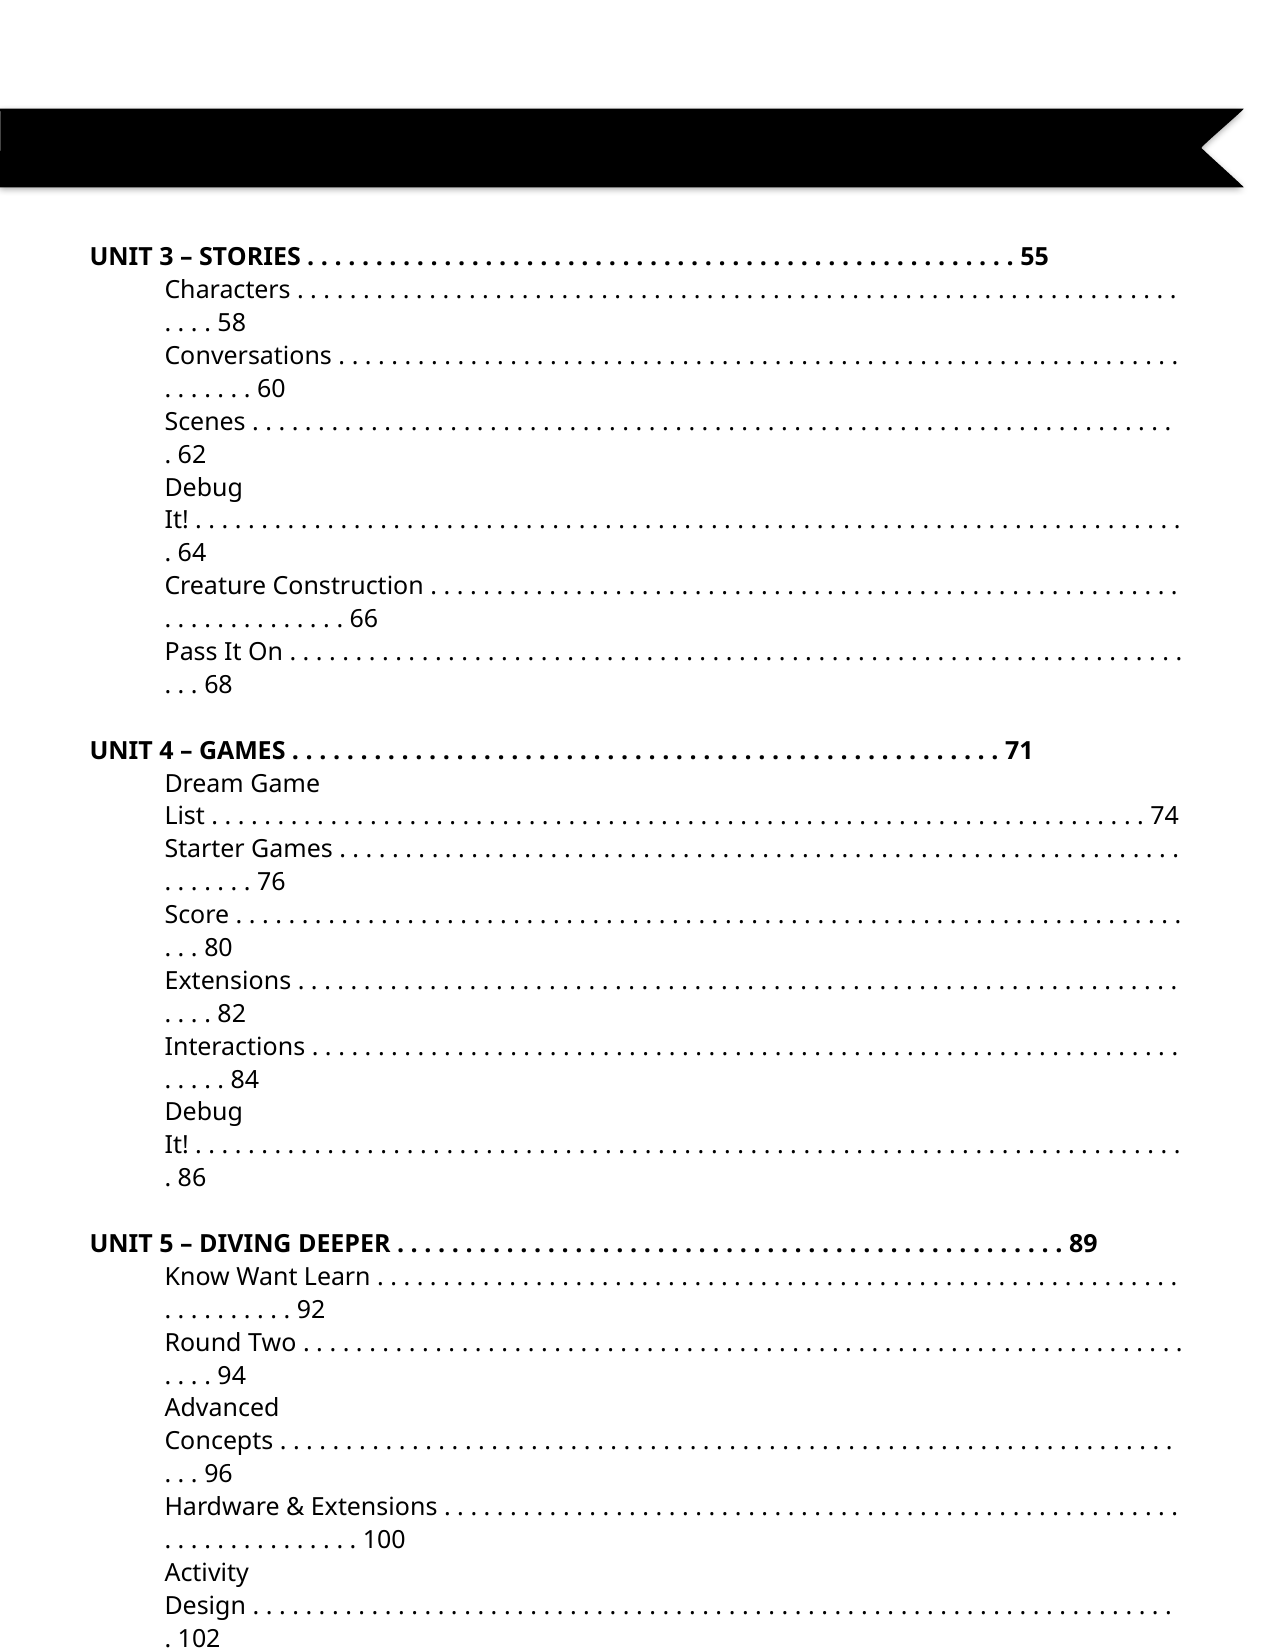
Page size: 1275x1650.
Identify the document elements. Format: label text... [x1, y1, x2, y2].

text_box UNIT 3 – STORIES . . . . . . . . . . . . . . . . . . . . . . . . . . . . . . . . . . . . . . . . . . . . . . . . . . . . 55 Characters . . . . . . . . . . . . . . . . . . . . . . . . . . . . . . . . . . . . . . . . . . . . . . . . . . . . . . . . . . . . . . . . . . . . . . . 58 Conversations . . . . . . . . . . . . . . . . . . . . . . . . . . . . . . . . . . . . . . . . . . . . . . . . . . . . . . . . . . . . . . . . . . . . . . . 60 Scenes . . . . . . . . . . . . . . . . . . . . . . . . . . . . . . . . . . . . . . . . . . . . . . . . . . . . . . . . . . . . . . . . . . . . . . . 62 Debug It! . . . . . . . . . . . . . . . . . . . . . . . . . . . . . . . . . . . . . . . . . . . . . . . . . . . . . . . . . . . . . . . . . . . . . . . . . . . . 64 Creature Construction . . . . . . . . . . . . . . . . . . . . . . . . . . . . . . . . . . . . . . . . . . . . . . . . . . . . . . . . . . . . . . . . . . . . . . . 66 Pass It On . . . . . . . . . . . . . . . . . . . . . . . . . . . . . . . . . . . . . . . . . . . . . . . . . . . . . . . . . . . . . . . . . . . . . . . 68 UNIT 4 – GAMES . . . . . . . . . . . . . . . . . . . . . . . . . . . . . . . . . . . . . . . . . . . . . . . . . . . . 71 Dream Game List . . . . . . . . . . . . . . . . . . . . . . . . . . . . . . . . . . . . . . . . . . . . . . . . . . . . . . . . . . . . . . . . . . . . . . . 74 Starter Games . . . . . . . . . . . . . . . . . . . . . . . . . . . . . . . . . . . . . . . . . . . . . . . . . . . . . . . . . . . . . . . . . . . . . . . 76 Score . . . . . . . . . . . . . . . . . . . . . . . . . . . . . . . . . . . . . . . . . . . . . . . . . . . . . . . . . . . . . . . . . . . . . . . . . . . 80 Extensions . . . . . . . . . . . . . . . . . . . . . . . . . . . . . . . . . . . . . . . . . . . . . . . . . . . . . . . . . . . . . . . . . . . . . . . 82 Interactions . . . . . . . . . . . . . . . . . . . . . . . . . . . . . . . . . . . . . . . . . . . . . . . . . . . . . . . . . . . . . . . . . . . . . . . 84 Debug It! . . . . . . . . . . . . . . . . . . . . . . . . . . . . . . . . . . . . . . . . . . . . . . . . . . . . . . . . . . . . . . . . . . . . . . . . . . . . 86 UNIT 5 – DIVING DEEPER . . . . . . . . . . . . . . . . . . . . . . . . . . . . . . . . . . . . . . . . . . . . . . . . . 89 Know Want Learn . . . . . . . . . . . . . . . . . . . . . . . . . . . . . . . . . . . . . . . . . . . . . . . . . . . . . . . . . . . . . . . . . . . . . . . 92 Round Two . . . . . . . . . . . . . . . . . . . . . . . . . . . . . . . . . . . . . . . . . . . . . . . . . . . . . . . . . . . . . . . . . . . . . . . 94 Advanced Concepts . . . . . . . . . . . . . . . . . . . . . . . . . . . . . . . . . . . . . . . . . . . . . . . . . . . . . . . . . . . . . . . . . . . . . . . 96 Hardware & Extensions . . . . . . . . . . . . . . . . . . . . . . . . . . . . . . . . . . . . . . . . . . . . . . . . . . . . . . . . . . . . . . . . . . . . . . . 100 Activity Design . . . . . . . . . . . . . . . . . . . . . . . . . . . . . . . . . . . . . . . . . . . . . . . . . . . . . . . . . . . . . . . . . . . . . . . 102 My Debug It! . . . . . . . . . . . . . . . . . . . . . . . . . . . . . . . . . . . . . . . . . . . . . . . . . . . . . . . . . . . . . . . . . . . . . . . . . . . . 106 UNIT 6 – HACKATHON . . . . . . . . . . . . . . . . . . . . . . . . . . . . . . . . . . . . . . . . . . . . . . . . . 109 Project Pitch . . . . . . . . . . . . . . . . . . . . . . . . . . . . . . . . . . . . . . . . . . . . . . . . . . . . . . . . . . . . . . . . . . . . . . . 114 Project Planning . . . . . . . . . . . . . . . . . . . . . . . . . . . . . . . . . . . . . . . . . . . . . . . . . . . . . . . . . . . . . . . . . . . . . . . 116 Design Sprint . . . . . . . . . . . . . . . . . . . . . . . . . . . . . . . . . . . . . . . . . . . . . . . . . . . . . . . . . . . . . . . . . . . . . . . . . . 120 Project Feedback . . . . . . . . . . . . . . . . . . . . . . . . . . . . . . . . . . . . . . . . . . . . . . . . . . . . . . . . . . . . . . . . . . . . . . . 122 Project Check-In . . . . . . . . . . . . . . . . . . . . . . . . . . . . . . . . . . . . . . . . . . . . . . . . . . . . . . . . . . . . . . . . . . . . . . . 124 Unfocus Group . . . . . . . . . . . . . . . . . . . . . . . . . . . . . . . . . . . . . . . . . . . . . . . . . . . . . . . . . . . . . . . . . . . . . . . . . . 126 Showcase Prep . . . . . . . . . . . . . . . . . . . . . . . . . . . . . . . . . . . . . . . . . . . . . . . . . . . . . . . . . . . . . . . . . . . . . . . . . . 128 Showcase . . . . . . . . . . . . . . . . . . . . . . . . . . . . . . . . . . . . . . . . . . . . . . . . . . . . . . . . . . . . . . . . . . . . . . . . . . . . 130 APPENDIX . . . . . . . . . . . . . . . . . . . . . . . . . . . . . . . . . . . . . . . . . . . . . . . . . . . . . . . . . . . . 133 Glossary . . . . . . . . . . . . . . . . . . . . . . . . . . . . . . . . . . . . . . . . . . . . . . . . . . . . . . . . . . . . . . . . . . . . . . . . . . . . . . . . . . . . . . . 135 Standards . . . . . . . . . . . . . . . . . . . . . . . . . . . . . . . . . . . . . . . . . . . . . . . . . . . . . . . . . . . . . . . . . 139 Computational Thinking . . . . . . . . . . . . . . . . . . . . . . . . . . . . . . . . . . . . . . . . . . . . . . . . . . . . . . . . . . . . . . . . . . . . . 141 For Further Reading . . . . . . . . . . . . . . . . . . . . . . . . . . . . . . . . . . . . . . . . . . . . . . . . . . . . . . . . . . . . . . . . . . . . . . . . . . . . . . . . 147 Links . . . . . . . . . . . . . . . . . . . . . . . . . . . . . . . . . . . . . . . . . . . . . . . . . . . . . . . . . . . . . . . . . . . . . . . . . . . . . . . . . . 149 [74, 230, 1200, 1650]
text_box [0, 107, 1245, 189]
